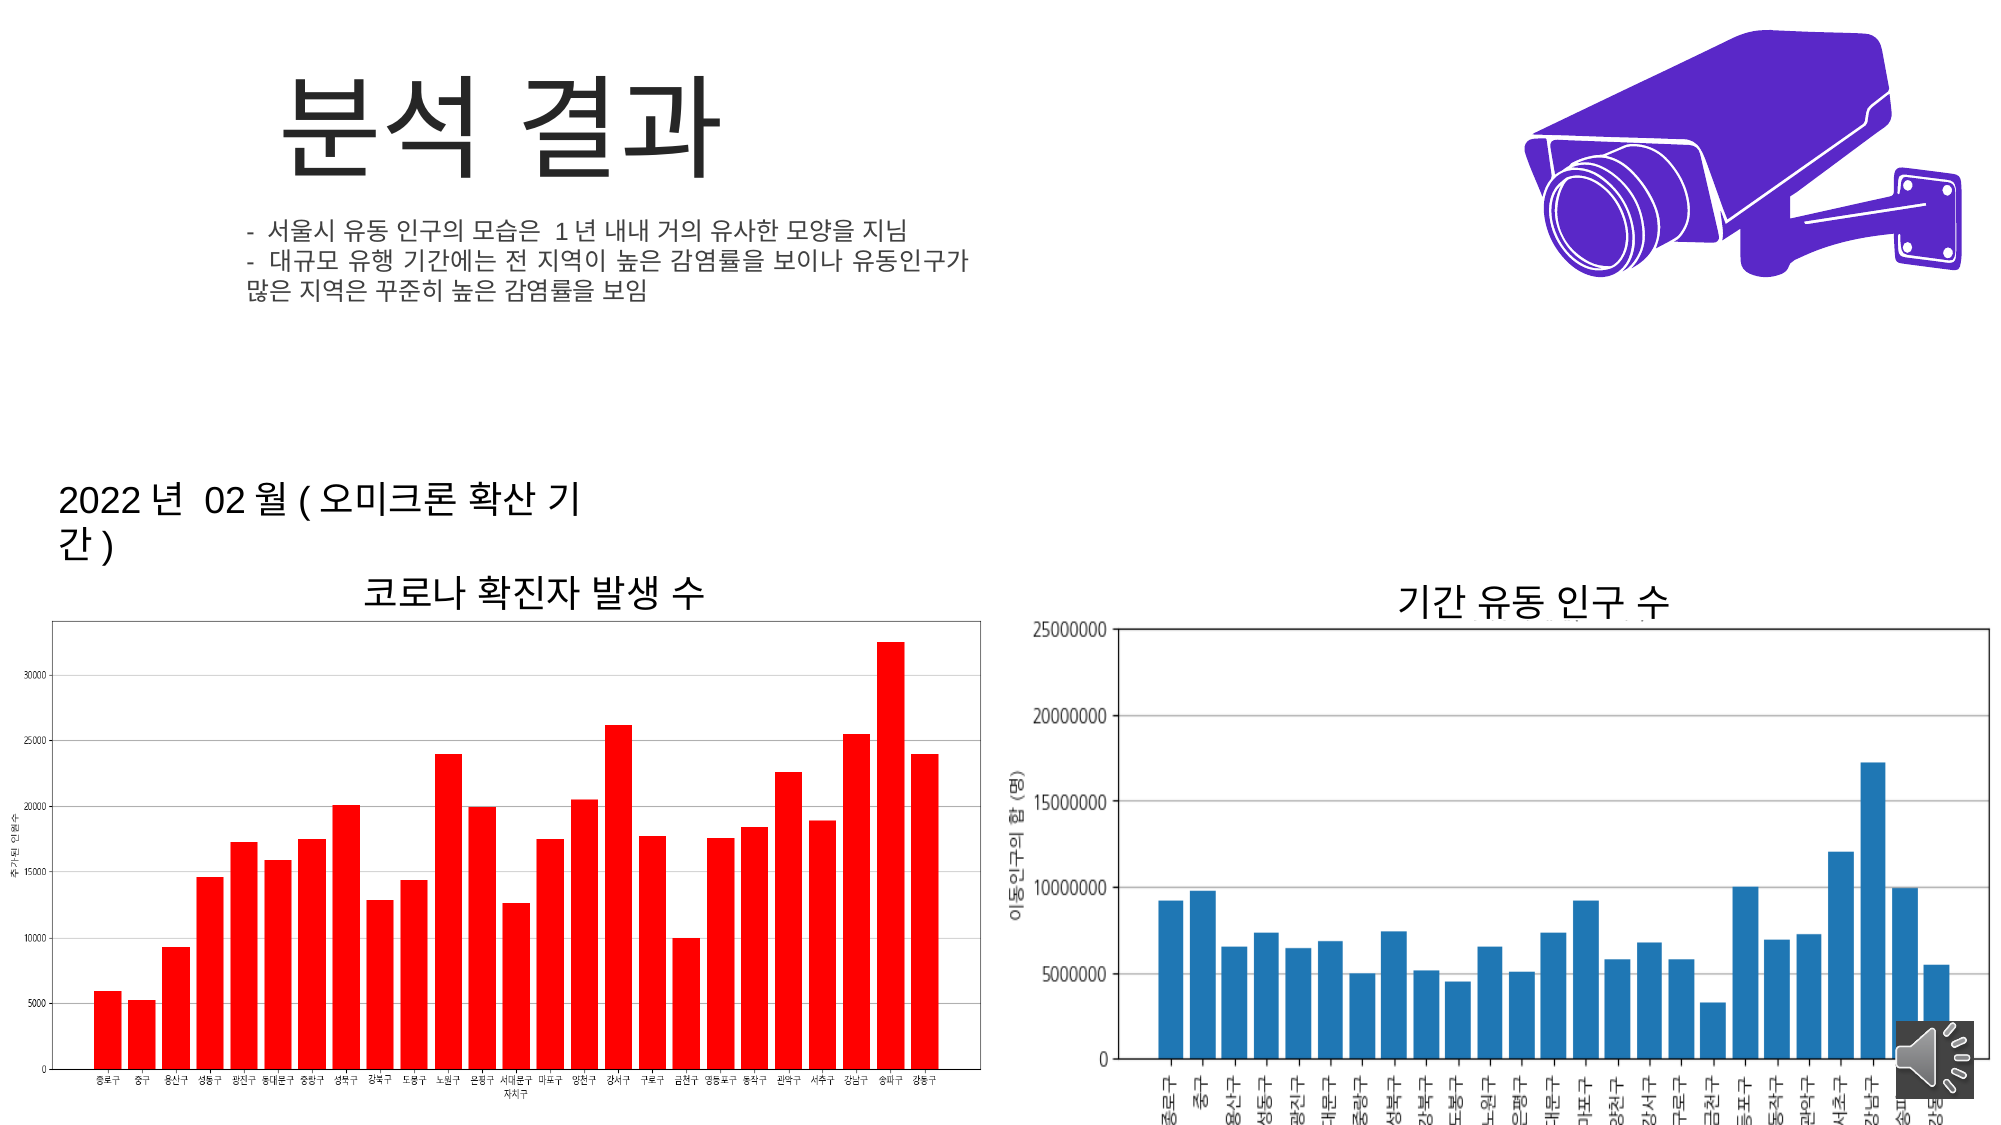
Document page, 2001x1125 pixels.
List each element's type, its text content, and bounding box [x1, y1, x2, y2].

text_box [1524, 29, 1962, 278]
text_box - 서울시 유동 인구의 모습은 1년 내내 거의 유사한 모양을 지님 - 대규모 유행 기간에는 전 지역이 높은 감염률을 보이나 유동인구가 많은 지역은 꾸준히 높은 감염률을 보임 [231, 207, 986, 313]
text_box 코로나 확진자 발생 수 [348, 562, 721, 619]
picture [0, 619, 2000, 1125]
text_box 기간 유동 인구 수 [1383, 571, 1686, 619]
list 분석 결과 [16, 73, 986, 193]
text_box 2022년 02월(오미크론 확산 기간) [43, 468, 644, 574]
